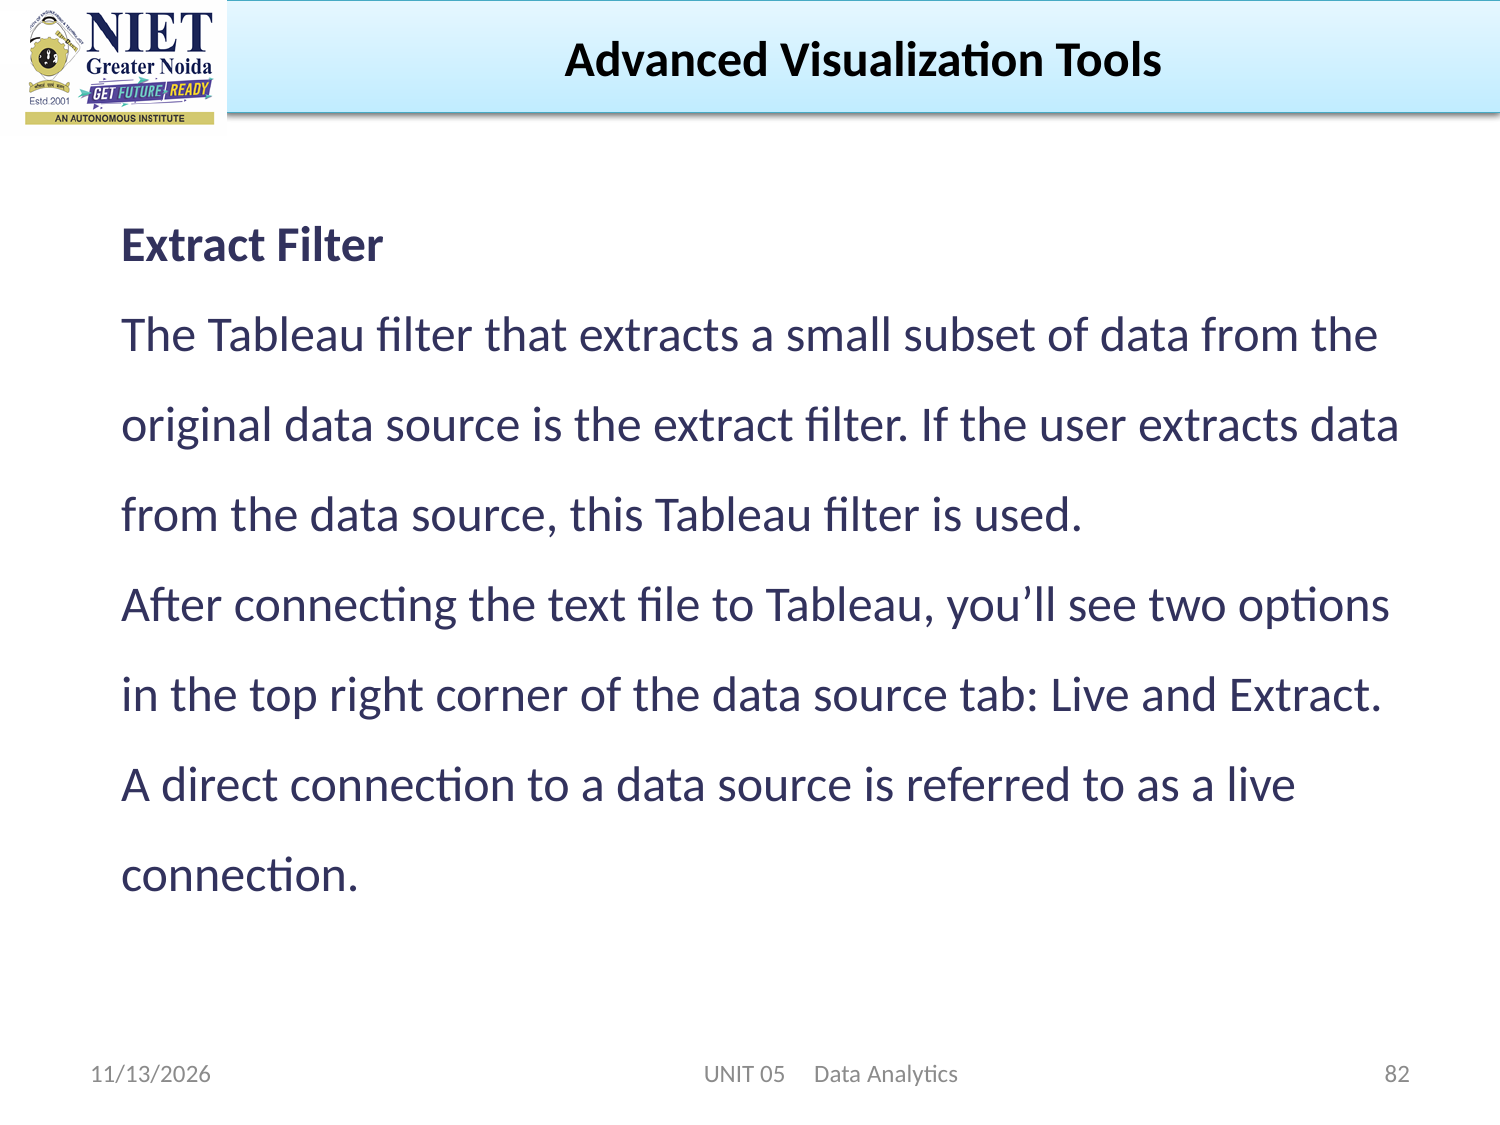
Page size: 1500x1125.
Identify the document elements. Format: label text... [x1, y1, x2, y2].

text_box Advanced Visualization Tools [230, 0, 1500, 113]
text_box Extract Filter The Tableau filter that extracts a small subset of data from the original data source is the extract filter. If the user extracts data from the data source, this Tableau filter is used. After connecting the text file to Tableau, you’ll see two options in the top right corner of the data source tab: Live and Extract. A direct connection to a data source is referred to as a live connection. [106, 174, 1424, 999]
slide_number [75, 1042, 425, 1103]
footer UNIT 05 Data Analytics [512, 1042, 1074, 1103]
slide_number 82 [1074, 1042, 1425, 1103]
picture [0, 0, 238, 137]
